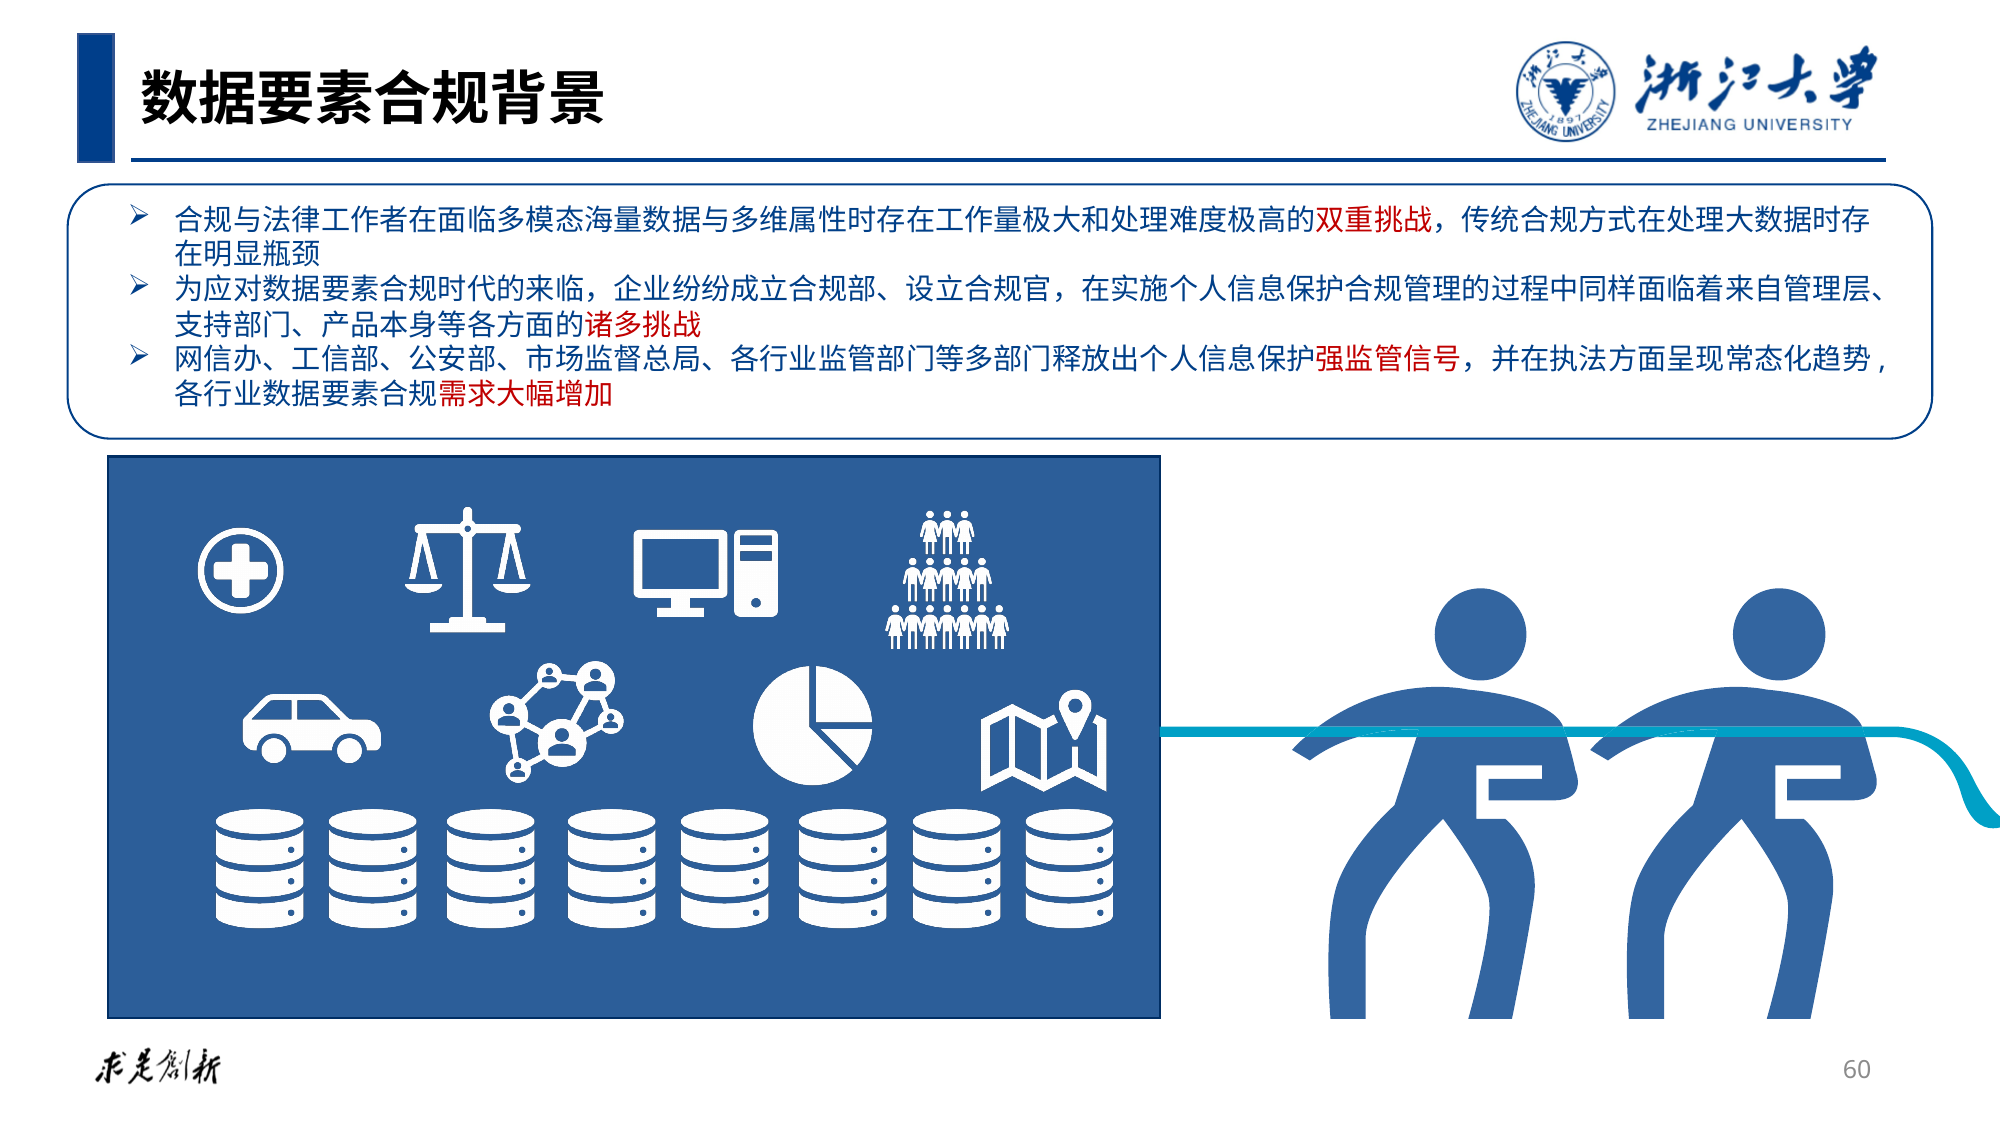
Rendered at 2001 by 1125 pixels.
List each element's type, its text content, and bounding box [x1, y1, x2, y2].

text_box 数据要素合规背景 [118, 53, 628, 171]
picture [1488, 24, 1887, 146]
text_box [67, 184, 1933, 439]
slide_number 60 [1548, 1041, 1887, 1101]
picture [76, 1036, 239, 1096]
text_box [108, 456, 2000, 1019]
text_box 合规与法律工作者在面临多模态海量数据与多维属性时存在工作量极大和处理难度极高的双重挑战，传统合规方式在处理大数据时存在明显瓶颈 为应对数据要素合规时代的来临，企业纷纷成立合规部、设立合规官，在实施个人信息保护合规管理的过程中同样面临着来自管理层、支持部门、产品本身等各方面的诸多挑战 网信办、工信部、公安部、市场监督总局、各行业监管部门等多部门释放出个人信息保护强监管信号，并在执法方面呈现常态化趋势,各行业数据要素合规需求大幅增加 [113, 434, 1910, 454]
